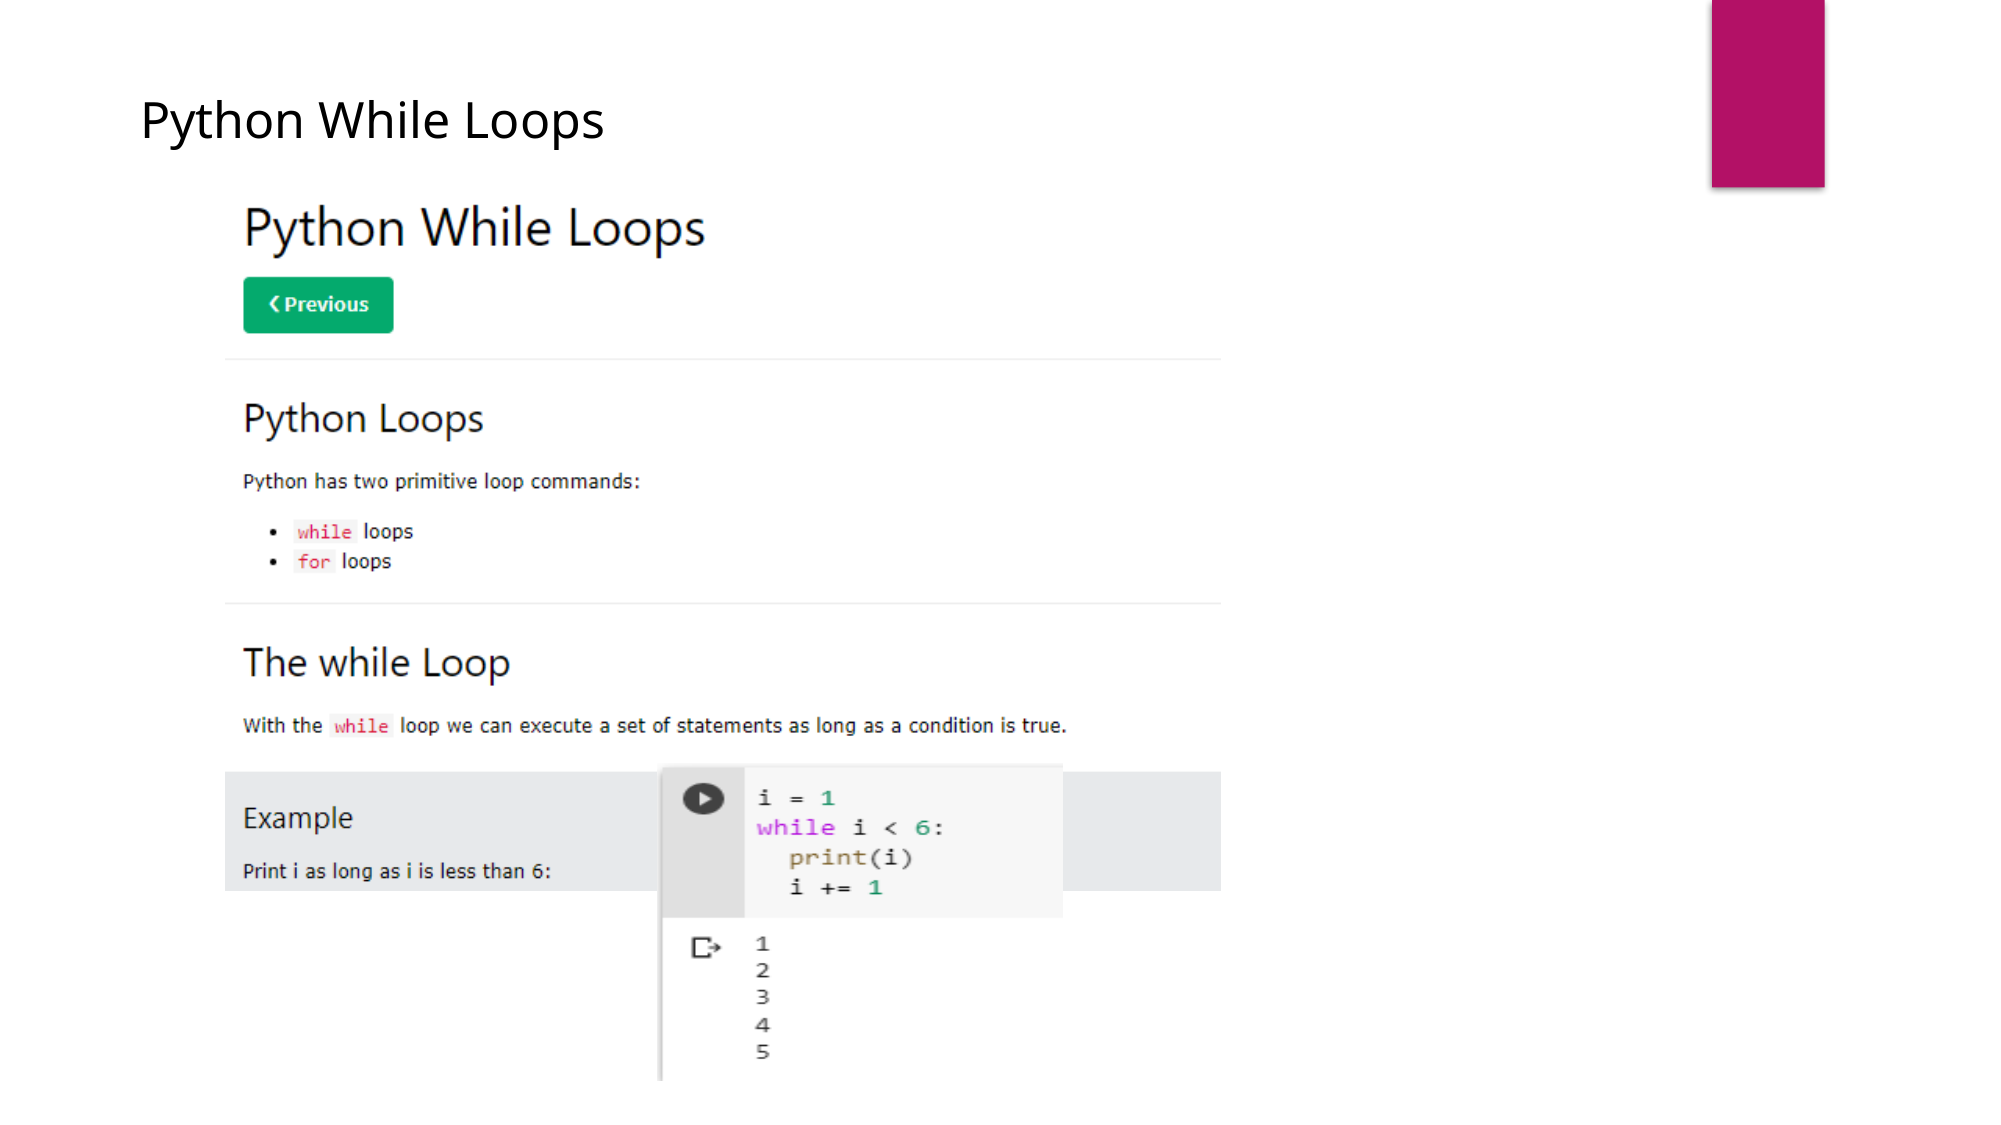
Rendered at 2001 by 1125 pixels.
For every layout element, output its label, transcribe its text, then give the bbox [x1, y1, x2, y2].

picture [224, 188, 1221, 1082]
text_box Python While Loops [125, 81, 968, 156]
